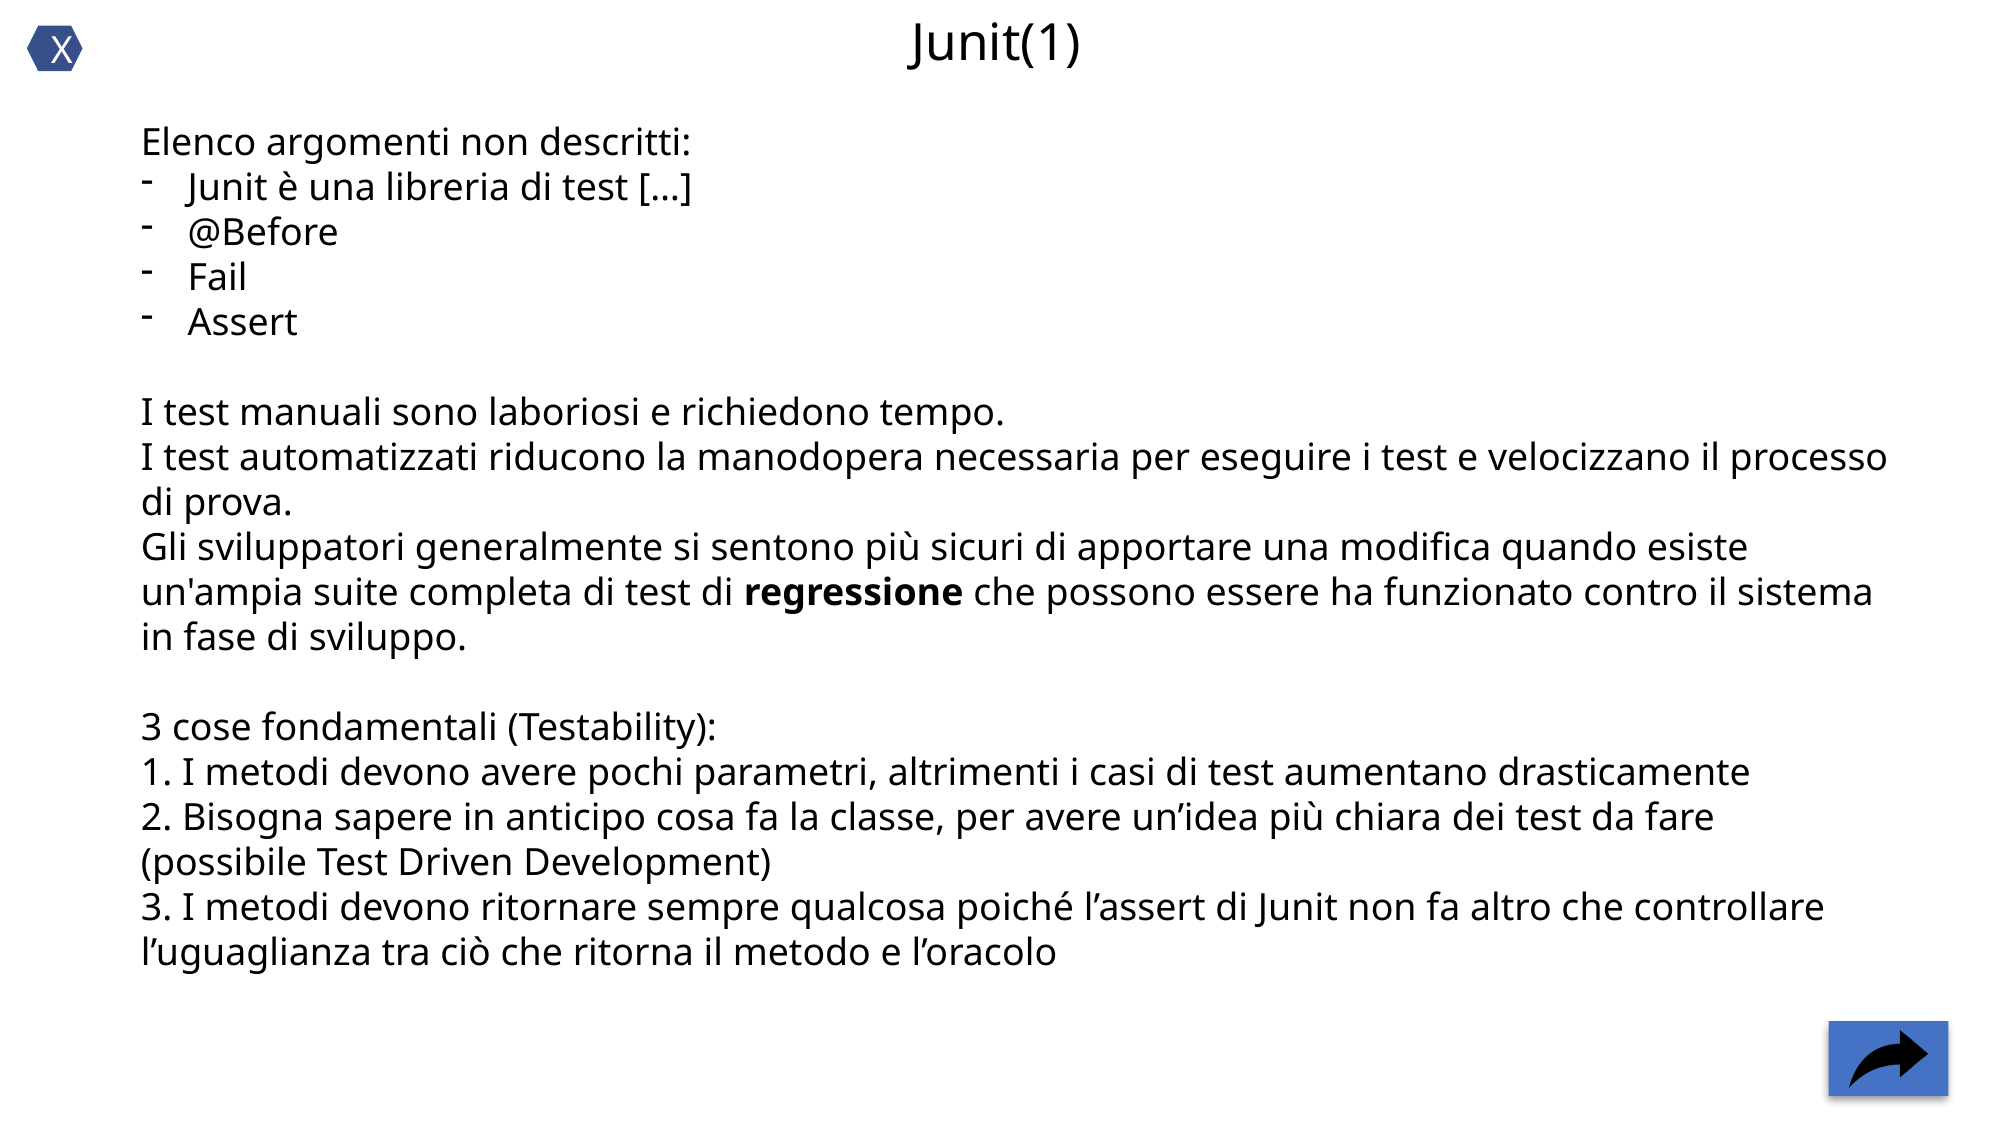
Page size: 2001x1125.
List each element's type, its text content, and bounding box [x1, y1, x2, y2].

text_box Elenco argomenti non descritti: Junit è una libreria di test […] @Before Fail Assert I test manuali sono laboriosi e richiedono tempo. I test automatizzati riducono la manodopera necessaria per eseguire i test e velocizzano il processo di prova. Gli sviluppatori generalmente si sentono più sicuri di apportare una modifica quando esiste un'ampia suite completa di test di regressione che possono essere ha funzionato contro il sistema in fase di sviluppo. 3 cose fondamentali (Testability): 1. I metodi devono avere pochi parametri, altrimenti i casi di test aumentano drasticamente 2. Bisogna sapere in anticipo cosa fa la classe, per avere un’idea più chiara dei test da fare (possibile Test Driven Development) 3. I metodi devono ritornare sempre qualcosa poiché l’assert di Junit non fa altro che controllare l’uguaglianza tra ciò che ritorna il metodo e l’oracolo [126, 110, 1906, 1070]
text_box X [26, 25, 83, 72]
title Junit(1) [896, 8, 1184, 80]
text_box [1828, 1011, 1949, 1106]
